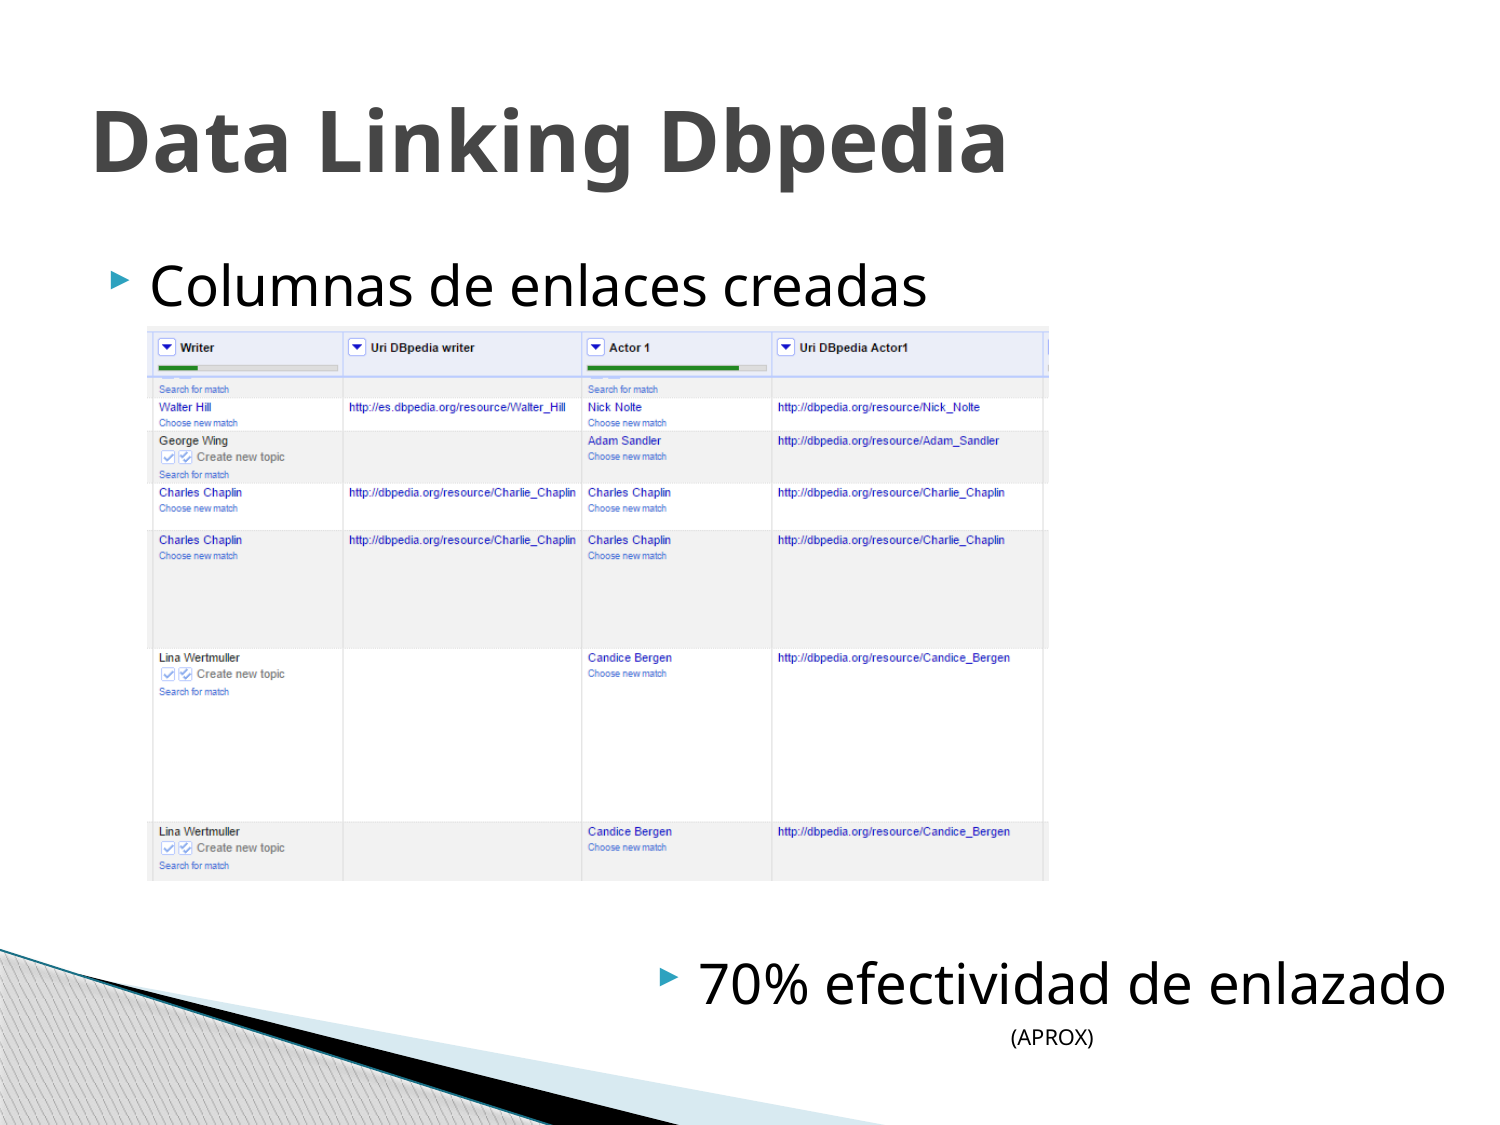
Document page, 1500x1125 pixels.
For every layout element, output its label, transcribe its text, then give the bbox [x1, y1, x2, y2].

picture [147, 325, 1049, 881]
title Data Linking Dbpedia [75, 45, 1425, 233]
list Columnas de enlaces creadas [75, 243, 1425, 539]
text_box 70% efectividad de enlazado (APROX) [623, 940, 1463, 1103]
